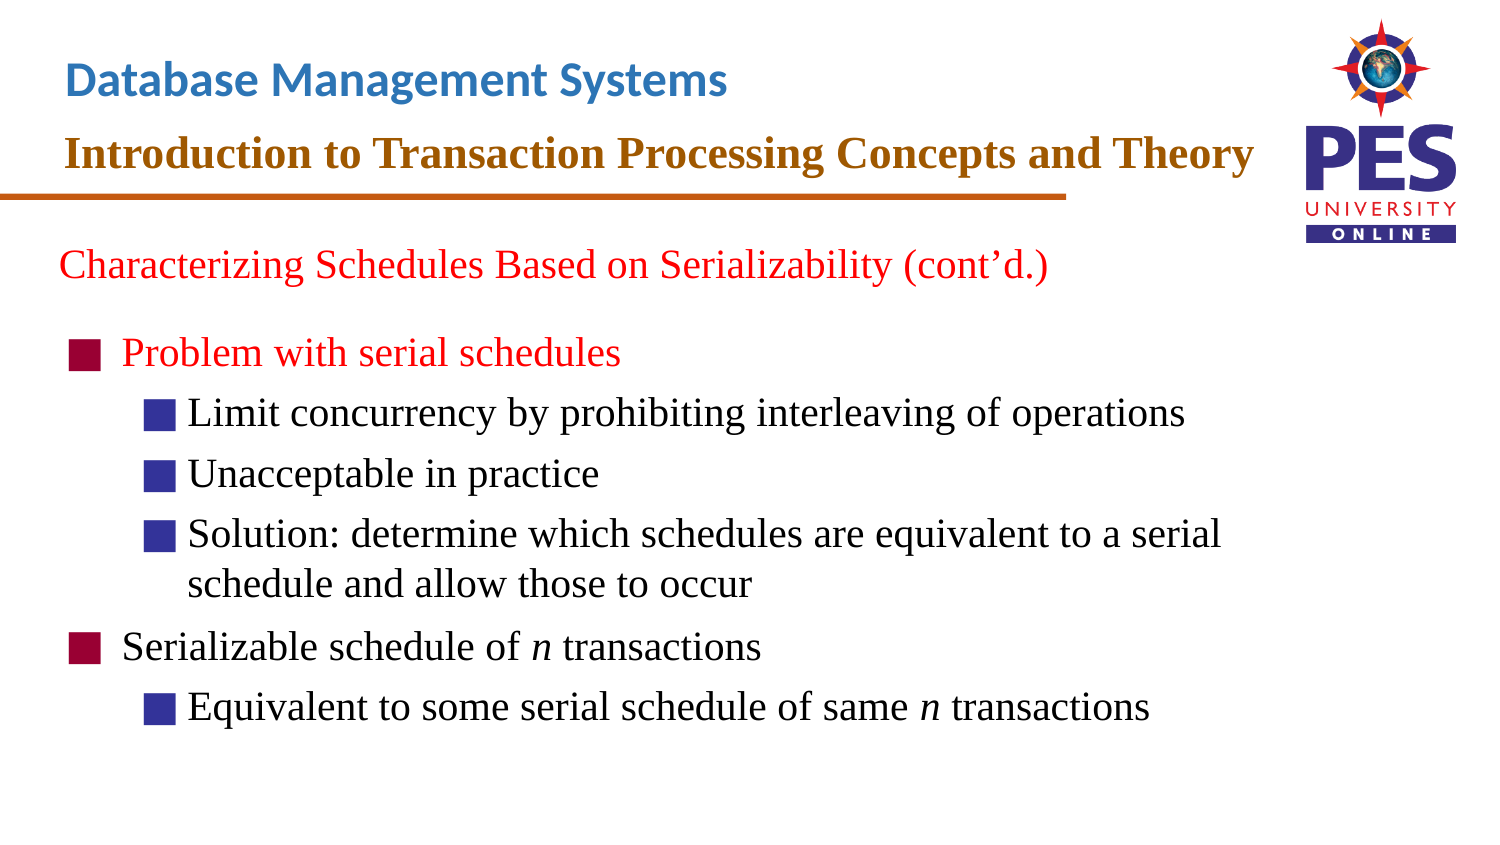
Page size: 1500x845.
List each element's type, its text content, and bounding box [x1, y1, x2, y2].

title Database Management Systems [63, 44, 735, 188]
picture [1305, 18, 1457, 244]
text_box Introduction to Transaction Processing Concepts and Theory Characterizing Schedules Based on Serializability (cont’d.) Problem with serial schedules Limit concurrency by prohibiting interleaving of operations Unacceptable in practice Solution: determine which schedules are equivalent to a serial schedule and allow those to occur Serializable schedule of n transactions Equivalent to some serial schedule of same n transactions [56, 121, 1294, 729]
